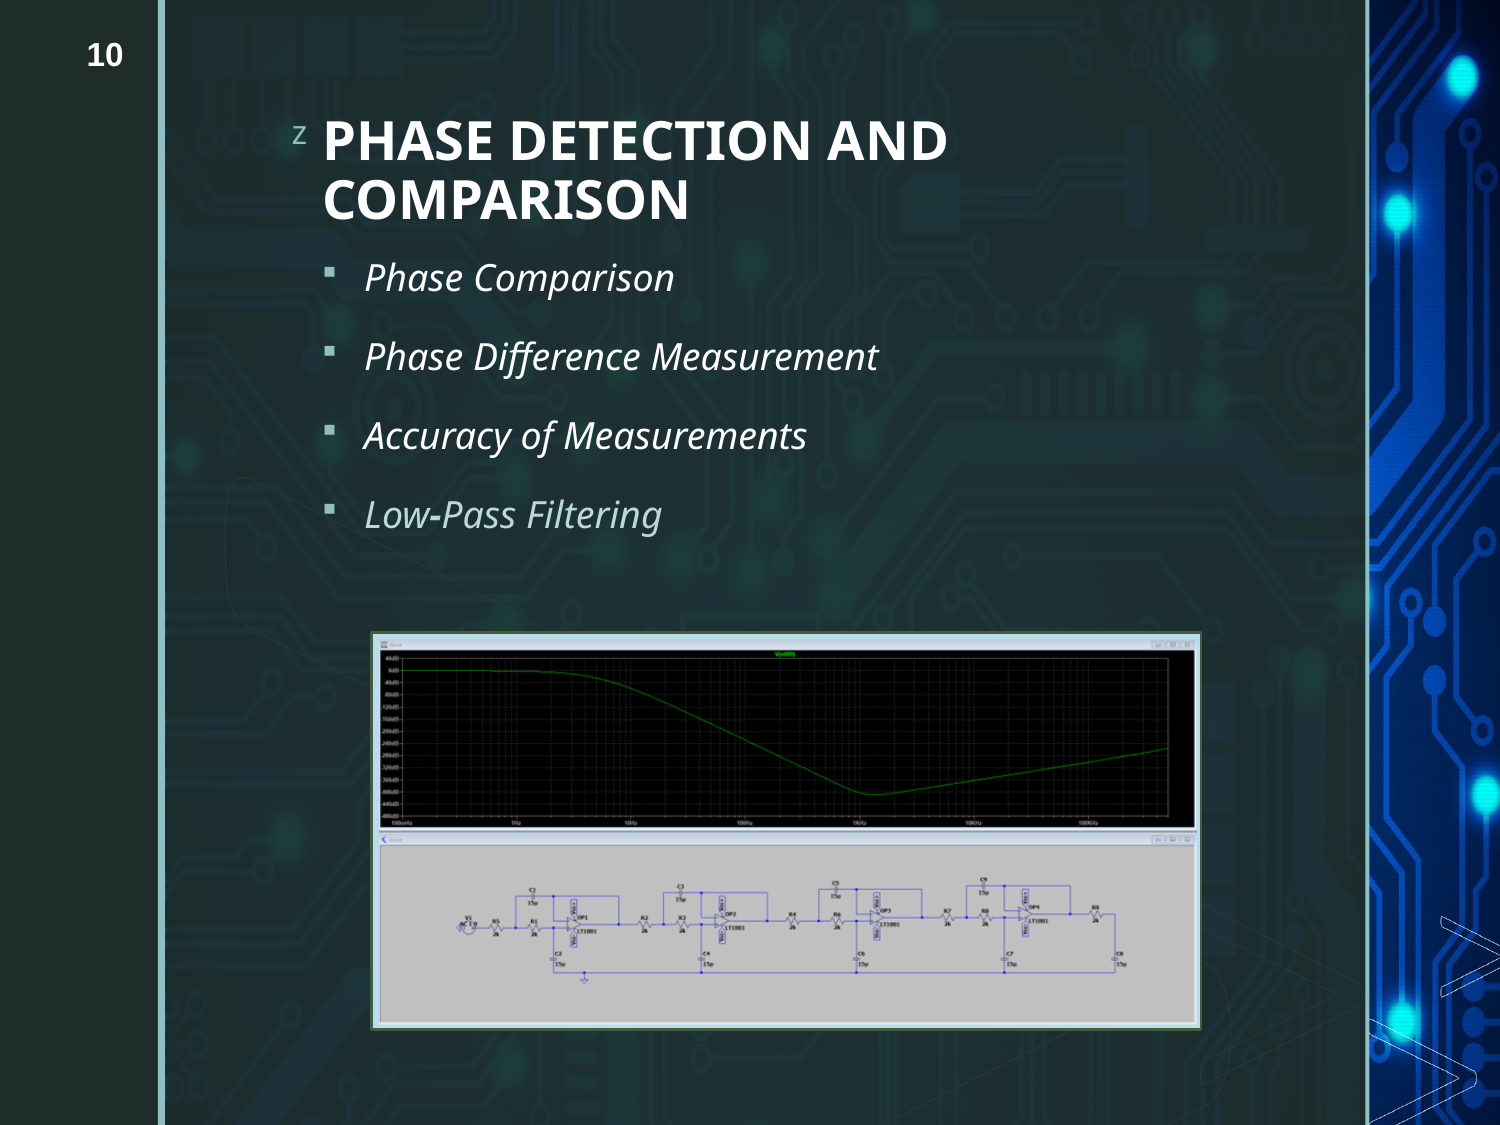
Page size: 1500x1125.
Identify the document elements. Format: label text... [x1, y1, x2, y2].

picture [1473, 777, 1500, 816]
picture [378, 639, 1198, 1025]
title PHASE DETECTION AND COMPARISON [307, 106, 1342, 239]
text_box [370, 706, 1202, 1031]
picture [1370, 0, 1500, 1125]
list Phase Comparison Phase Difference Measurement Accuracy of Measurements Low-Pass Filtering [306, 233, 1267, 706]
slide_number 10 [26, 26, 132, 80]
